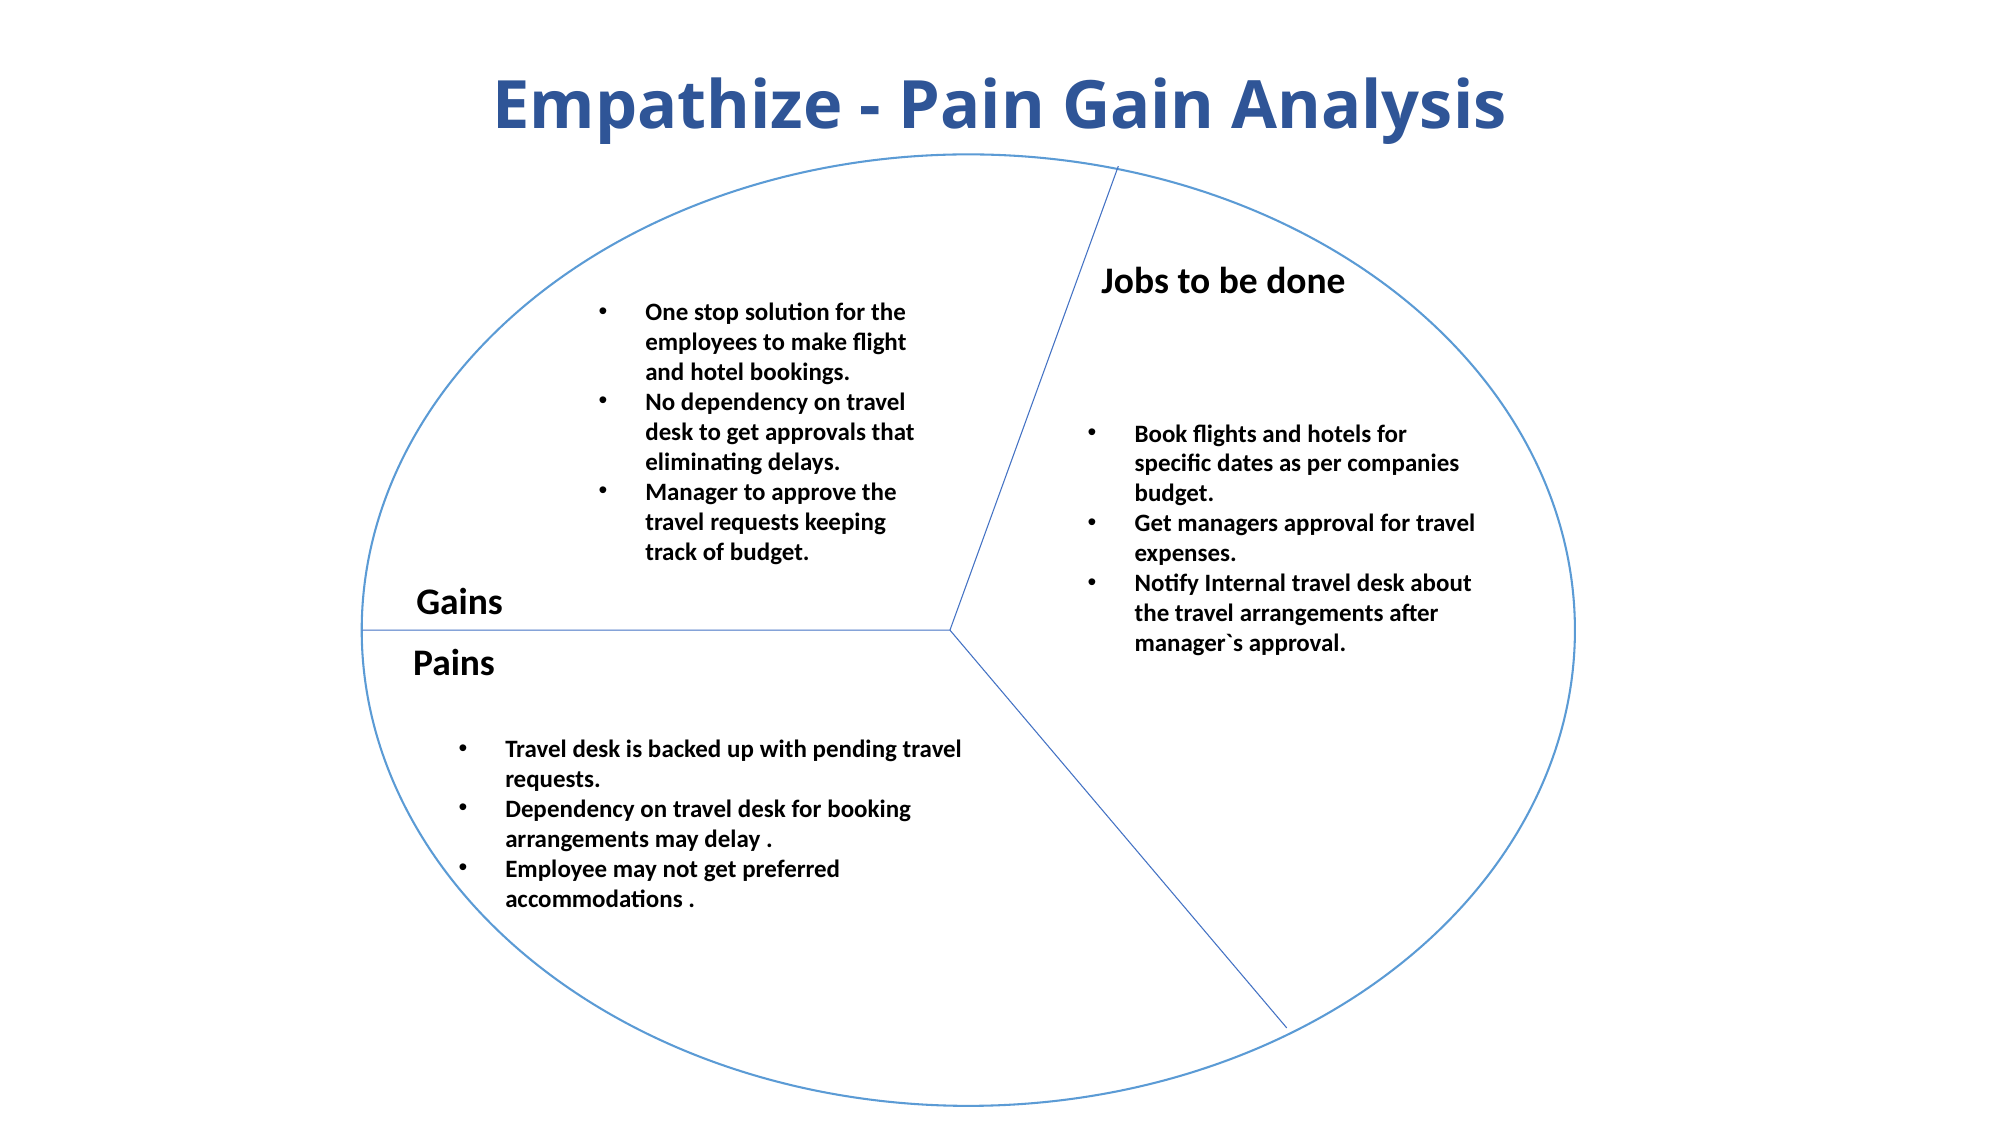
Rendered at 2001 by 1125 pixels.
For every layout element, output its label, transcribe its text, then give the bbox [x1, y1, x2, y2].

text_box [949, 630, 1287, 1028]
text_box [360, 153, 1108, 870]
text_box Book flights and hotels for specific dates as per companies budget. Get managers approval for travel expenses. Notify Internal travel desk about the travel arrangements after manager`s approval. [1119, 409, 1497, 694]
text_box [1119, 168, 1332, 248]
text_box [517, 283, 1576, 1107]
text_box One stop solution for the employees to make flight and hotel bookings. No dependency on travel desk to get approvals that eliminating delays. Manager to approve the travel requests keeping track of budget. [583, 288, 937, 573]
text_box Jobs to be done [1119, 248, 1386, 309]
text_box Pains [398, 631, 527, 690]
text_box Gains [401, 569, 530, 630]
title Empathize - Pain Gain Analysis [137, 59, 1863, 155]
text_box Travel desk is backed up with pending travel requests. Dependency on travel desk for booking arrangements may delay . Employee may not get preferred accommodations . [443, 725, 949, 950]
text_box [949, 166, 1119, 630]
